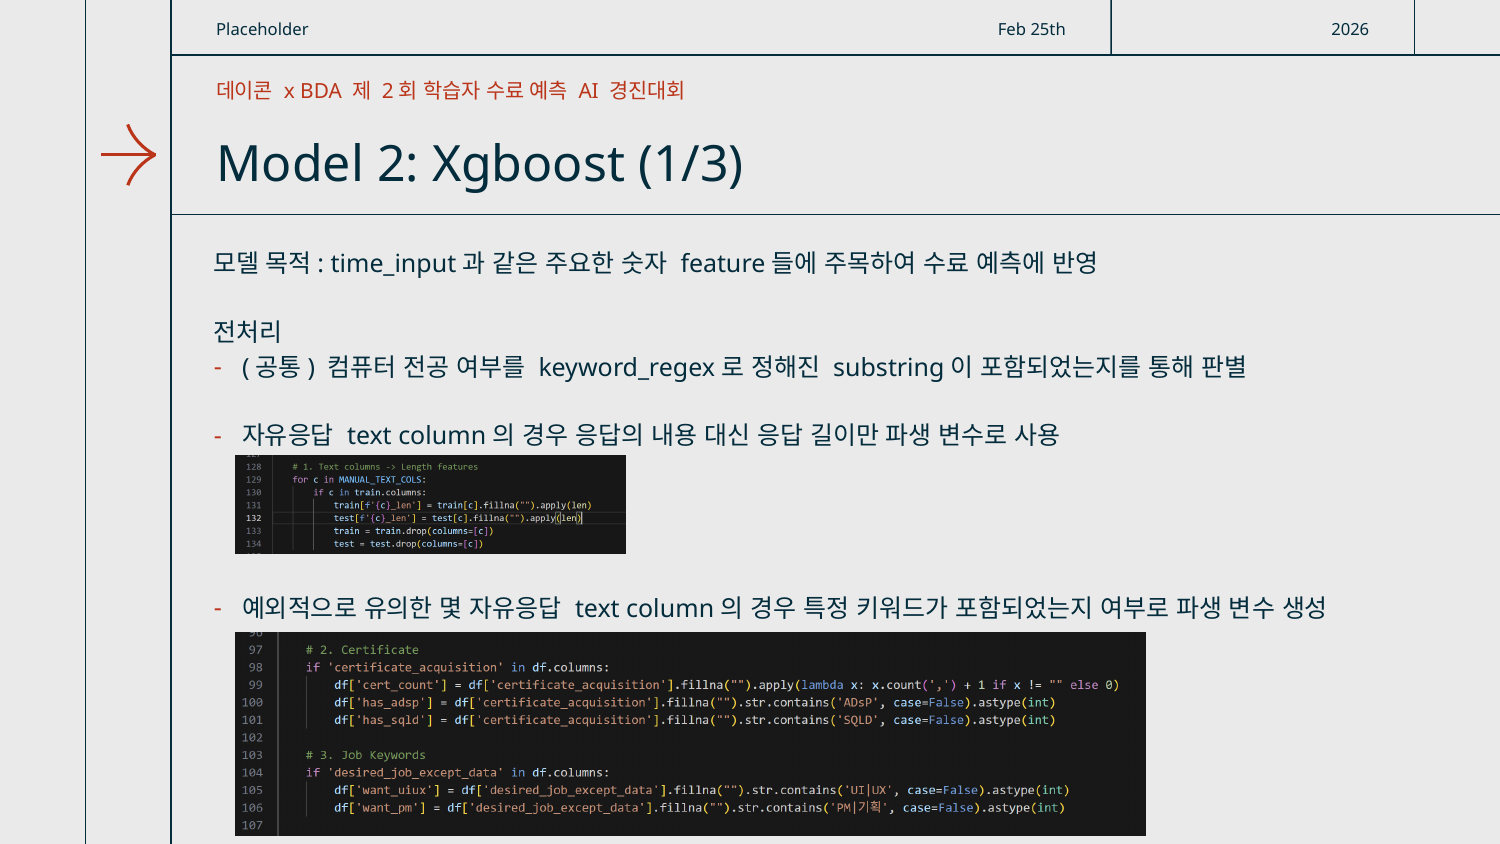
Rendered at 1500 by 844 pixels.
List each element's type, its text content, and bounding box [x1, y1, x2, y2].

subtitle Placeholder [172, 0, 652, 54]
subtitle 데이콘 x BDA 제 2회 학습자 수료 예측 AI 경진대회 [176, 64, 1022, 110]
subtitle 2026 [1111, 0, 1415, 54]
subtitle Feb 25th [670, 0, 1111, 54]
picture [235, 632, 1146, 837]
picture [235, 455, 626, 554]
title Model 2: Xgboost (1/3) [176, 109, 1415, 213]
list 모델 목적: time_input과 같은 주요한 숫자 feature들에 주목하여 수료 예측에 반영 전처리 (공통) 컴퓨터 전공 여부를 keyword_regex로 정해진 substring이 포함되었는지를 통해 판별 자유응답 text column의 경우 응답의 내용 대신 응답 길이만 파생 변수로 사용 예외적으로 유의한 몇 자유응답 text column의 경우 특정 키워드가 포함되었는지 여부로 파생 변수 생성 [214, 243, 1392, 734]
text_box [97, 127, 159, 183]
